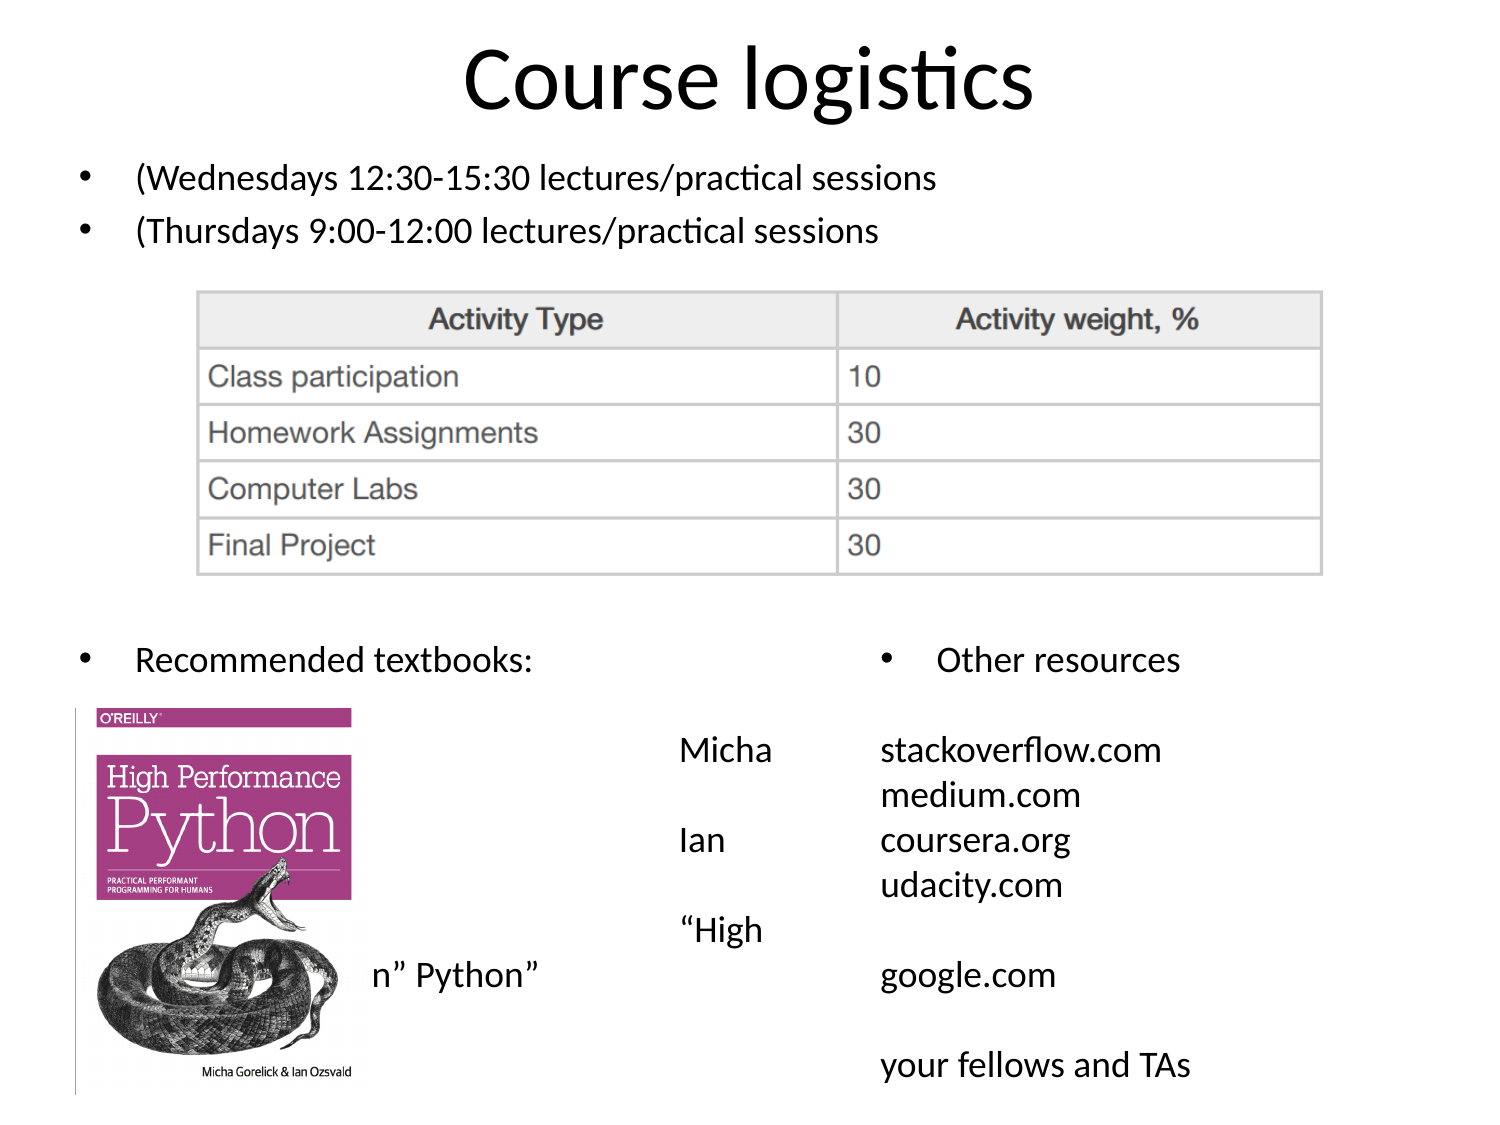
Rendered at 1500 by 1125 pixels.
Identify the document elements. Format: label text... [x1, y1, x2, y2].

text_box Other resources stackoverflow.com medium.com coursera.org udacity.com google.com your fellows and TAs [865, 627, 1479, 1125]
title Course logistics [75, 0, 1425, 167]
list (Wednesdays 12:30-15:30 lectures/practical sessions (Thursdays 9:00-12:00 lectures/practical sessions [63, 145, 1414, 273]
picture [192, 285, 1335, 590]
text_box Recommended textbooks: Micha Gorelick Ian Ozsvald “High Performance Python” Python” [63, 627, 844, 1125]
picture [74, 707, 372, 1096]
